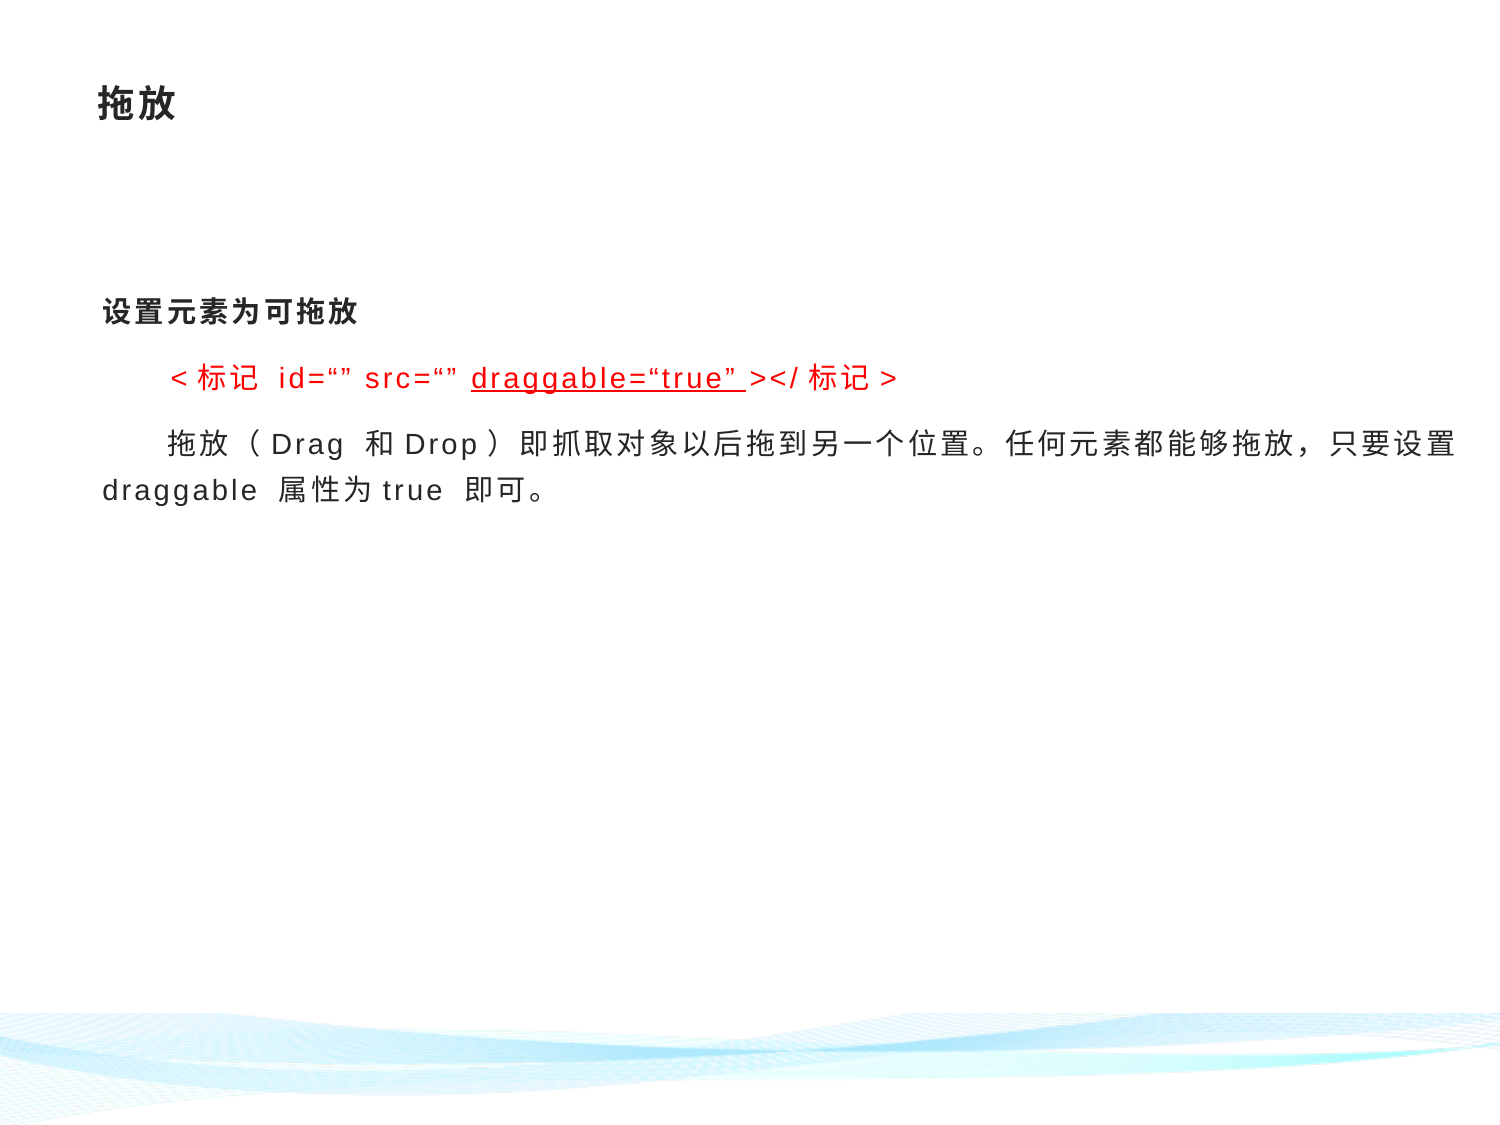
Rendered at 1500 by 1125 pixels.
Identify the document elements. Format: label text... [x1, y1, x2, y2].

title 拖放 [82, 72, 1418, 146]
list 设置元素为可拖放 <标记 id=“” src=“” draggable=“true” ></标记> 拖放（Drag 和Drop）即抓取对象以后拖到另一个位置。任何元素都能够拖放，只要设置draggable 属性为true 即可。 [87, 275, 1484, 900]
picture [0, 1013, 1500, 1125]
